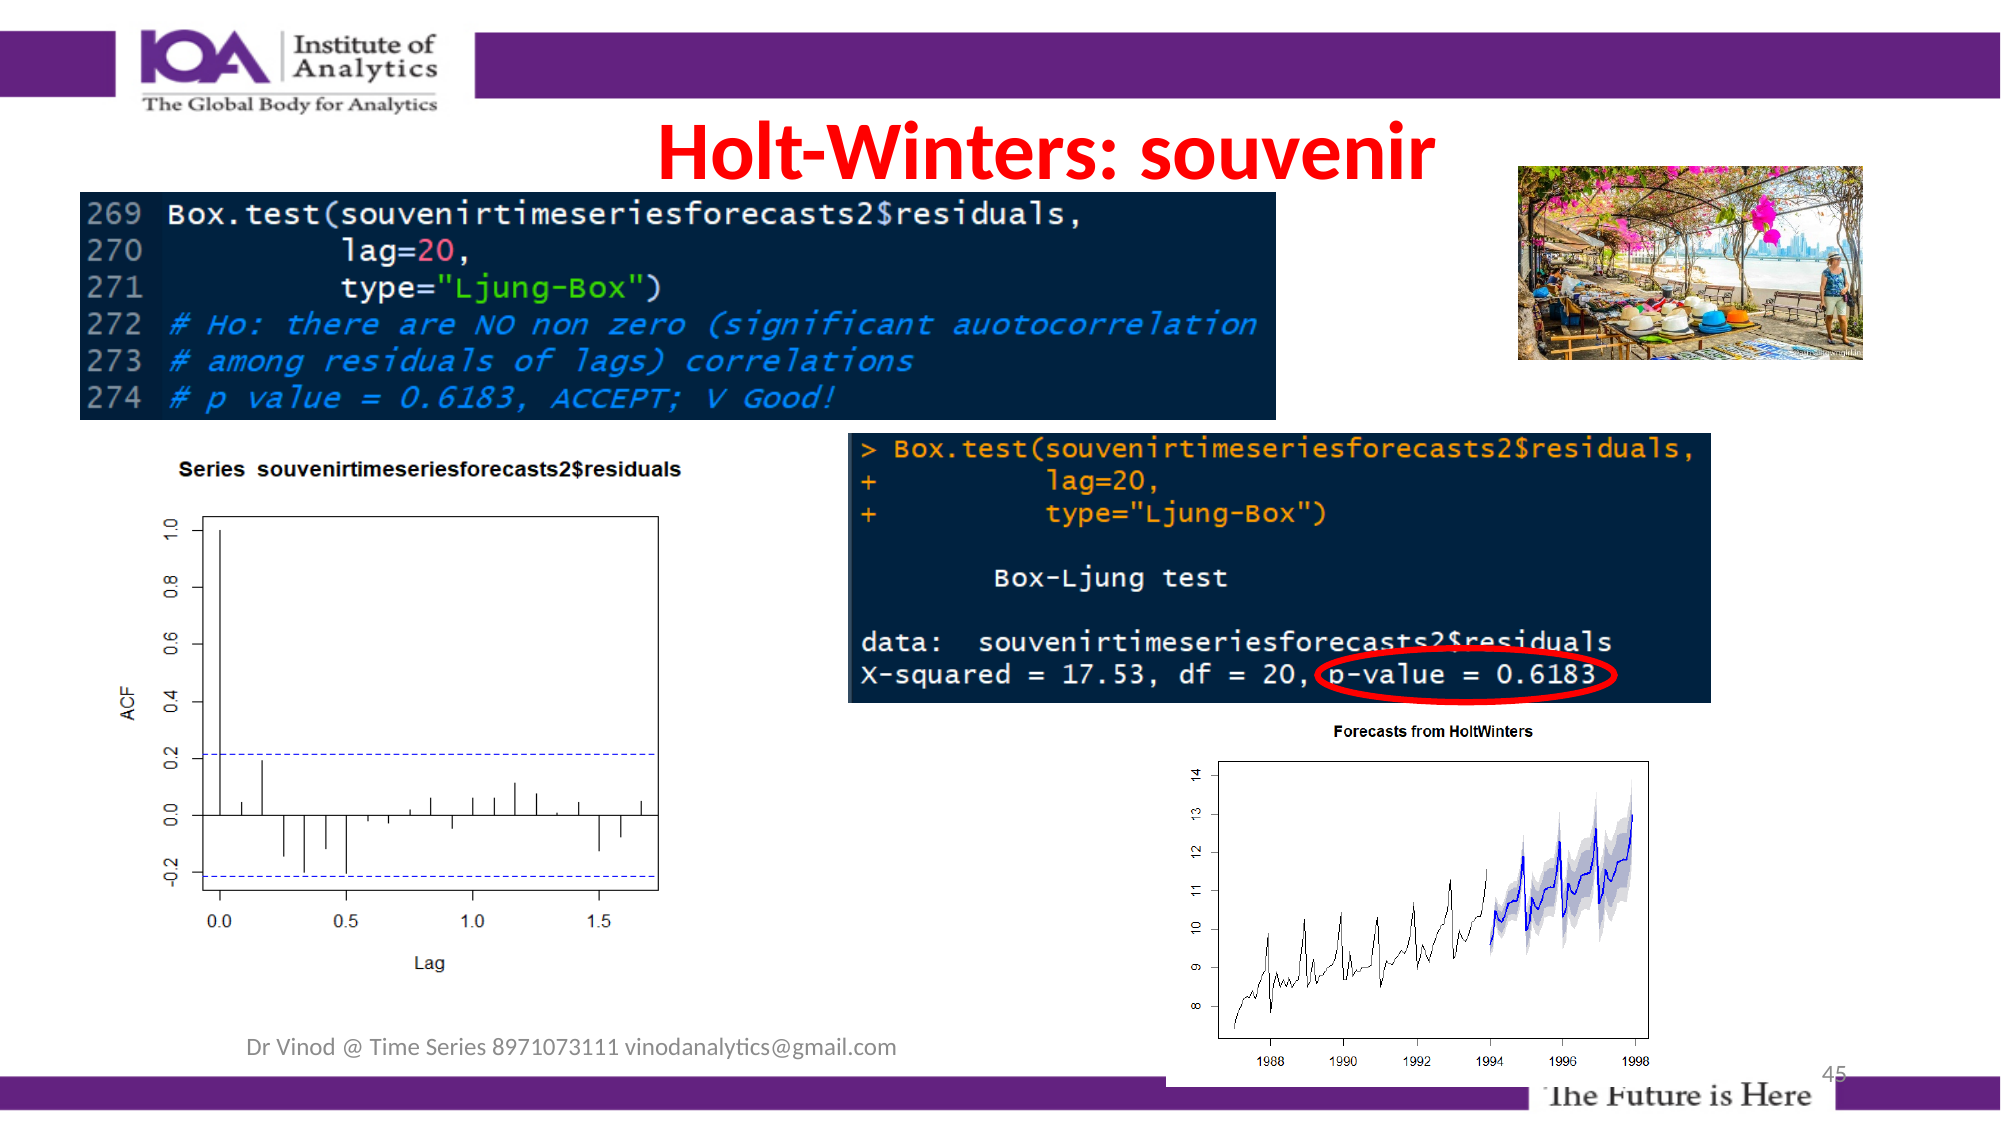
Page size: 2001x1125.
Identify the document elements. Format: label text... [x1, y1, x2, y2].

picture [0, 0, 2001, 1125]
slide_number 45 [1412, 1042, 1863, 1103]
subtitle Holt-Winters: souvenir [501, 99, 1594, 200]
footer Dr Vinod @ Time Series 8971073111 vinodanalytics@gmail.com [21, 1014, 1124, 1075]
